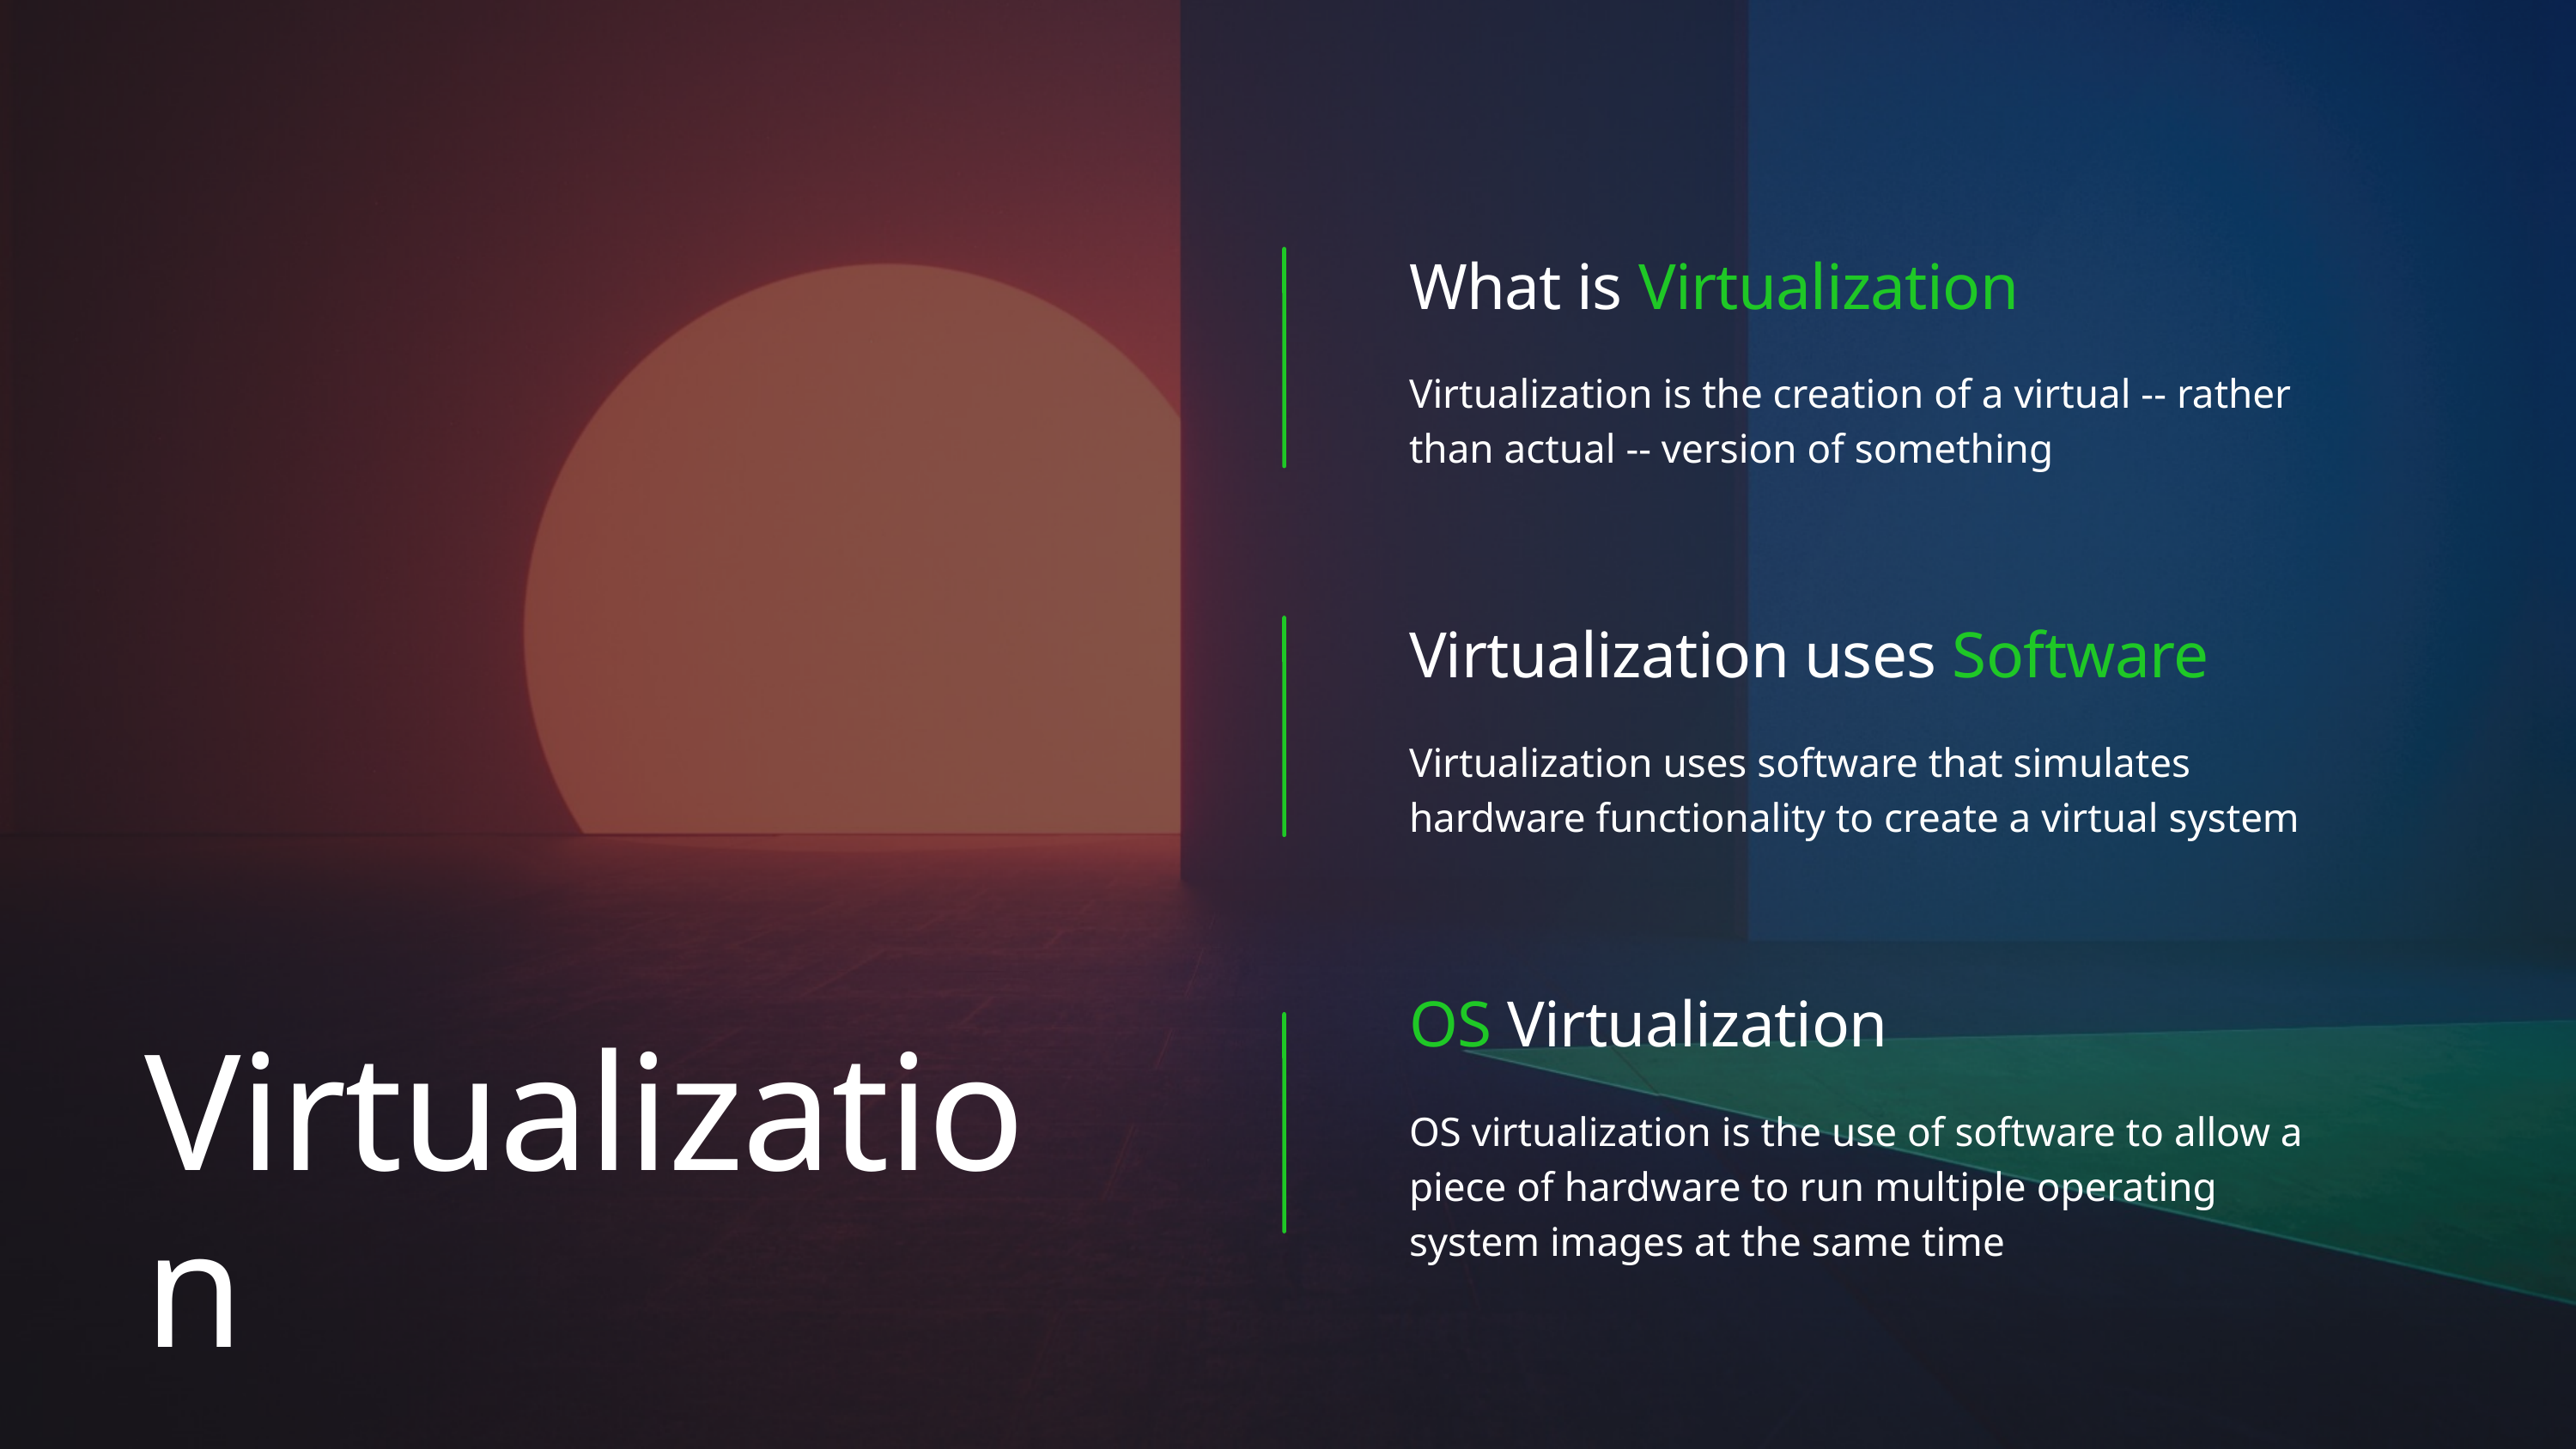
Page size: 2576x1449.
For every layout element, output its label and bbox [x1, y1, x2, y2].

text_box [1408, 988, 2351, 1262]
picture [0, 0, 2576, 1449]
text_box [1408, 250, 2351, 469]
text_box [1408, 619, 2351, 838]
